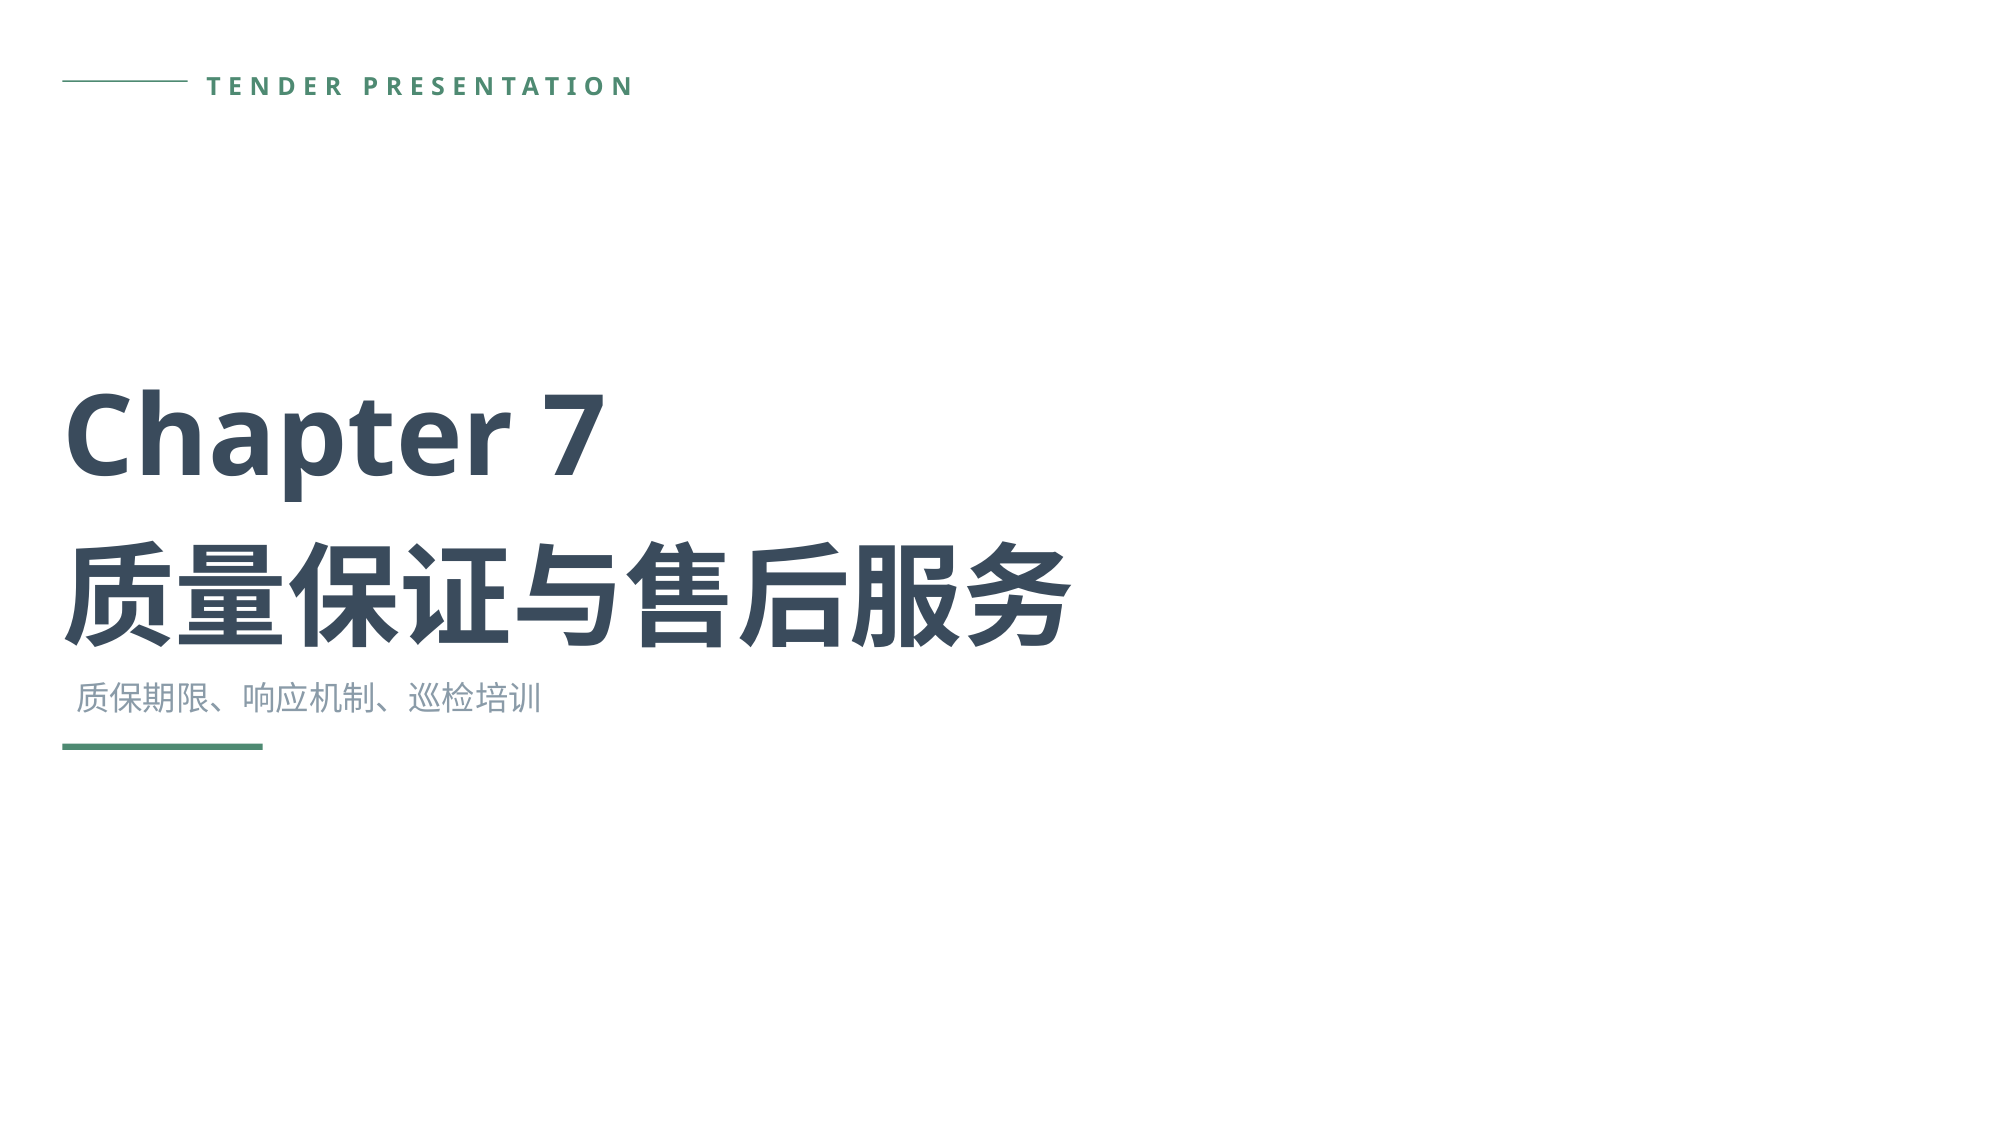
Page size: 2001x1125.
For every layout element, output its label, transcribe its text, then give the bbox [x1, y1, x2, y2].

text_box [62, 743, 263, 750]
text_box 质保期限、响应机制、巡检培训 [76, 679, 857, 706]
text_box TENDER PRESENTATION [206, 62, 727, 100]
text_box Chapter 7 质量保证与售后服务 [62, 318, 1994, 706]
